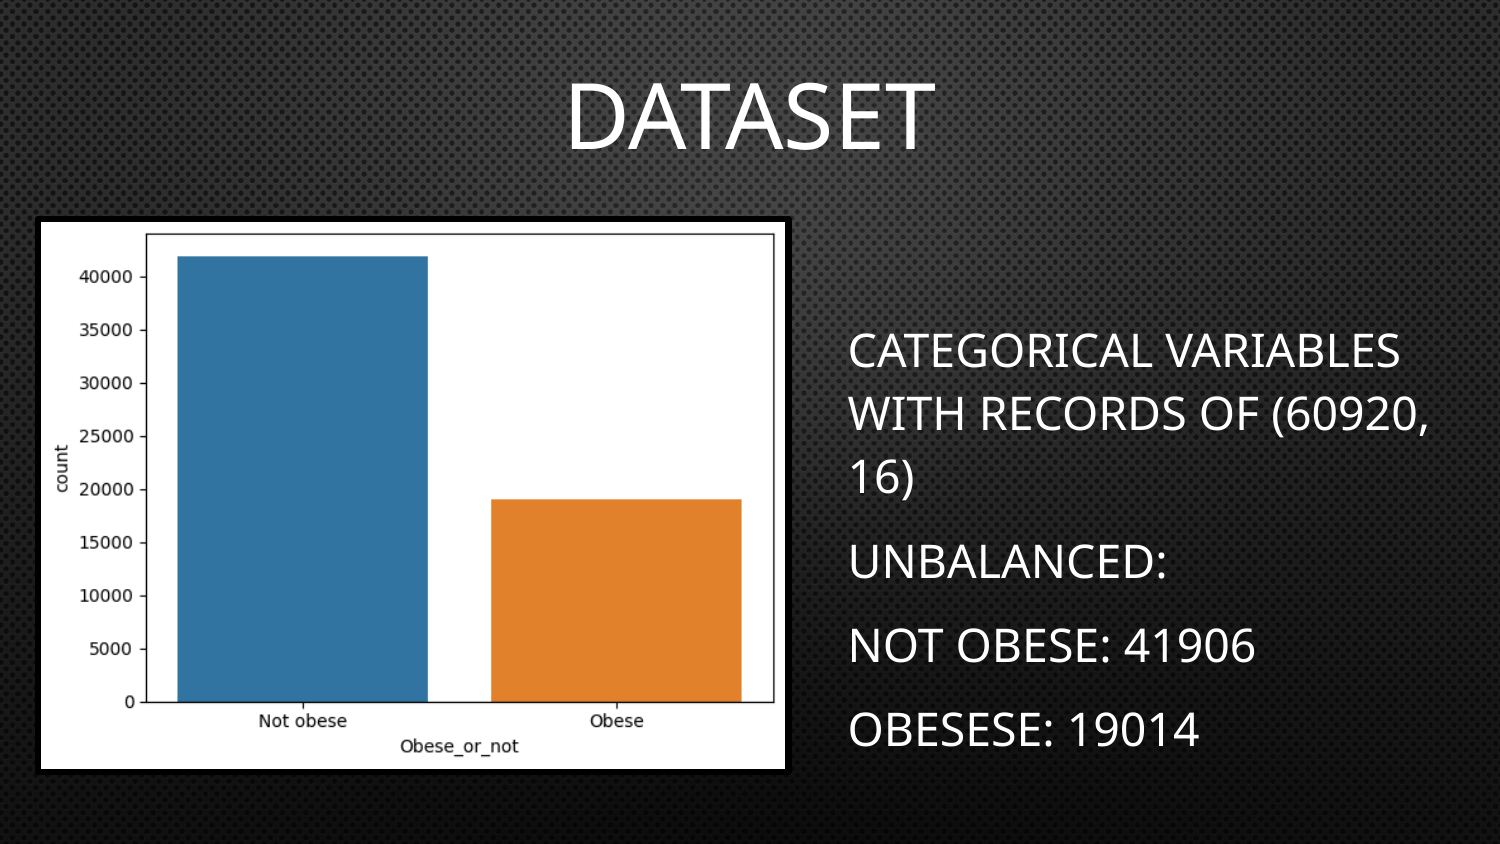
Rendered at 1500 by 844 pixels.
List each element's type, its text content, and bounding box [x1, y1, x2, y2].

list Categorical variables with records of (60920, 16) Unbalanced: Not obese: 41906 Obesese: 19014 [832, 308, 1495, 769]
title dataset [335, 0, 1165, 232]
picture [41, 221, 786, 770]
